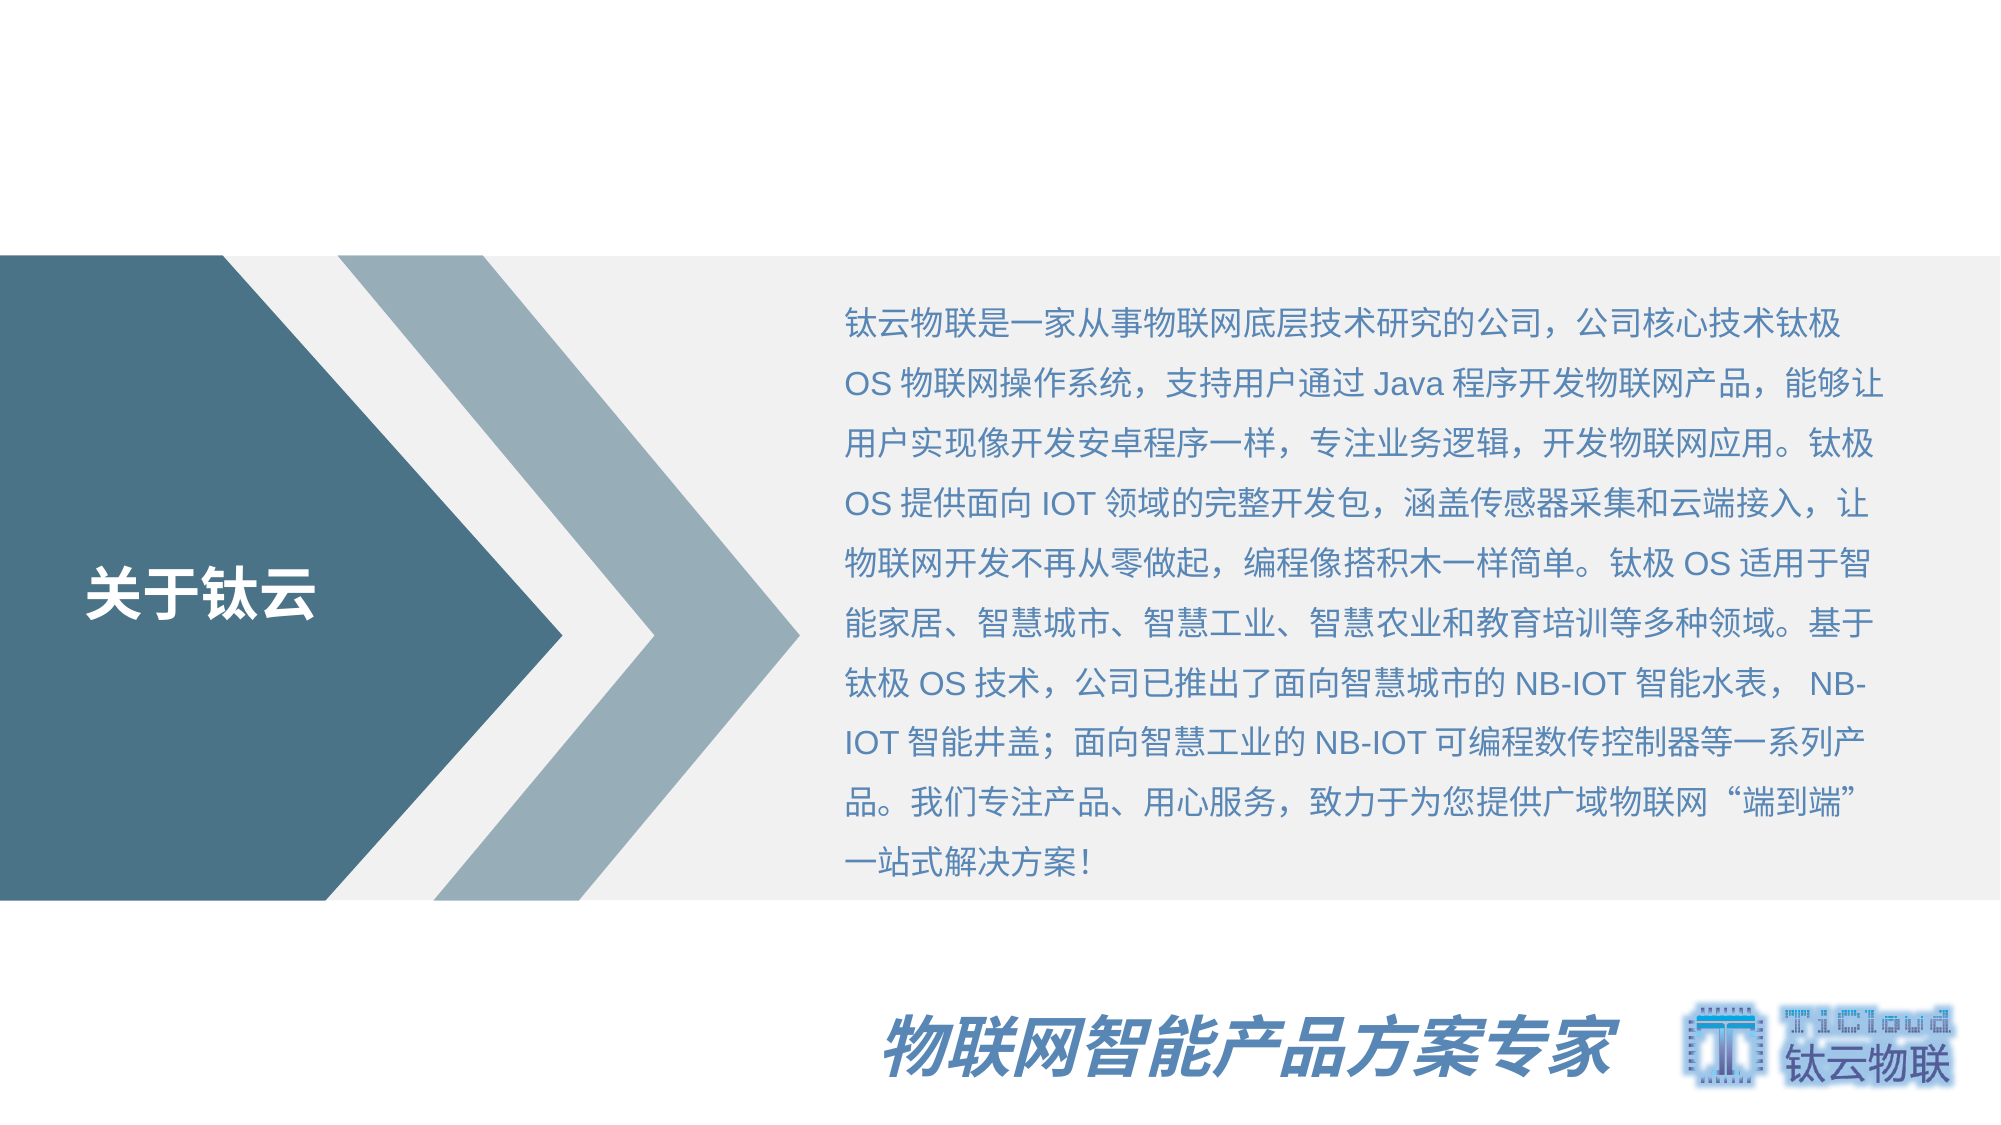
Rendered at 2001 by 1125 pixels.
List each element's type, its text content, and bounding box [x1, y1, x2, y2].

text_box 关于钛云 [69, 549, 347, 635]
text_box 物联网智能产品方案专家 [862, 996, 1813, 1092]
text_box [224, 256, 654, 901]
text_box [337, 255, 800, 901]
text_box [485, 256, 2000, 901]
text_box 钛云物联是一家从事物联网底层技术研究的公司，公司核心技术钛极OS物联网操作系统，支持用户通过Java程序开发物联网产品，能够让用户实现像开发安卓程序一样，专注业务逻辑，开发物联网应用。钛极OS提供面向IOT领域的完整开发包，涵盖传感器采集和云端接入，让物联网开发不再从零做起，编程像搭积木一样简单。钛极OS适用于智能家居、智慧城市、智慧工业、智慧农业和教育培训等多种领域。基于钛极OS技术，公司已推出了面向智慧城市的NB-IOT智能水表，NB-IOT智能井盖；面向智慧工业的NB-IOT可编程数传控制器等一系列产品。我们专注产品、用心服务，致力于为您提供广域物联网“端到端”一站式解决方案！ [829, 274, 1900, 889]
text_box [0, 255, 563, 901]
picture [1688, 1007, 1951, 1083]
